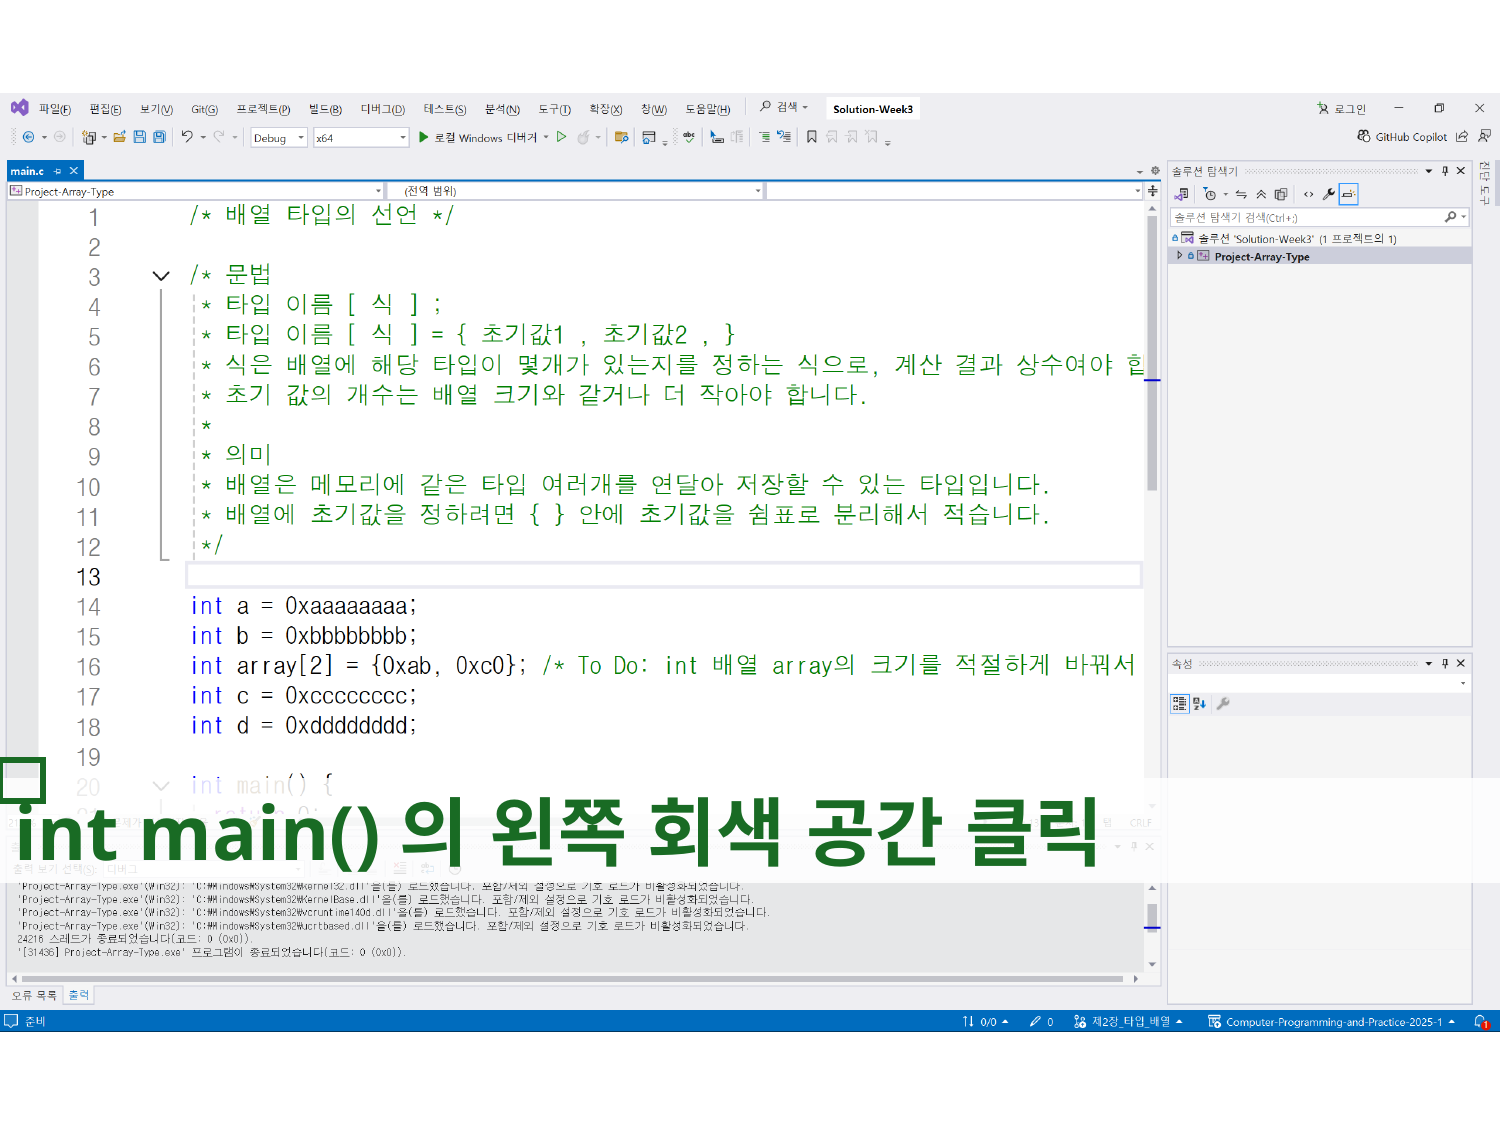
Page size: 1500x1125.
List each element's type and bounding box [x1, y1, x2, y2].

picture [0, 93, 1500, 1032]
